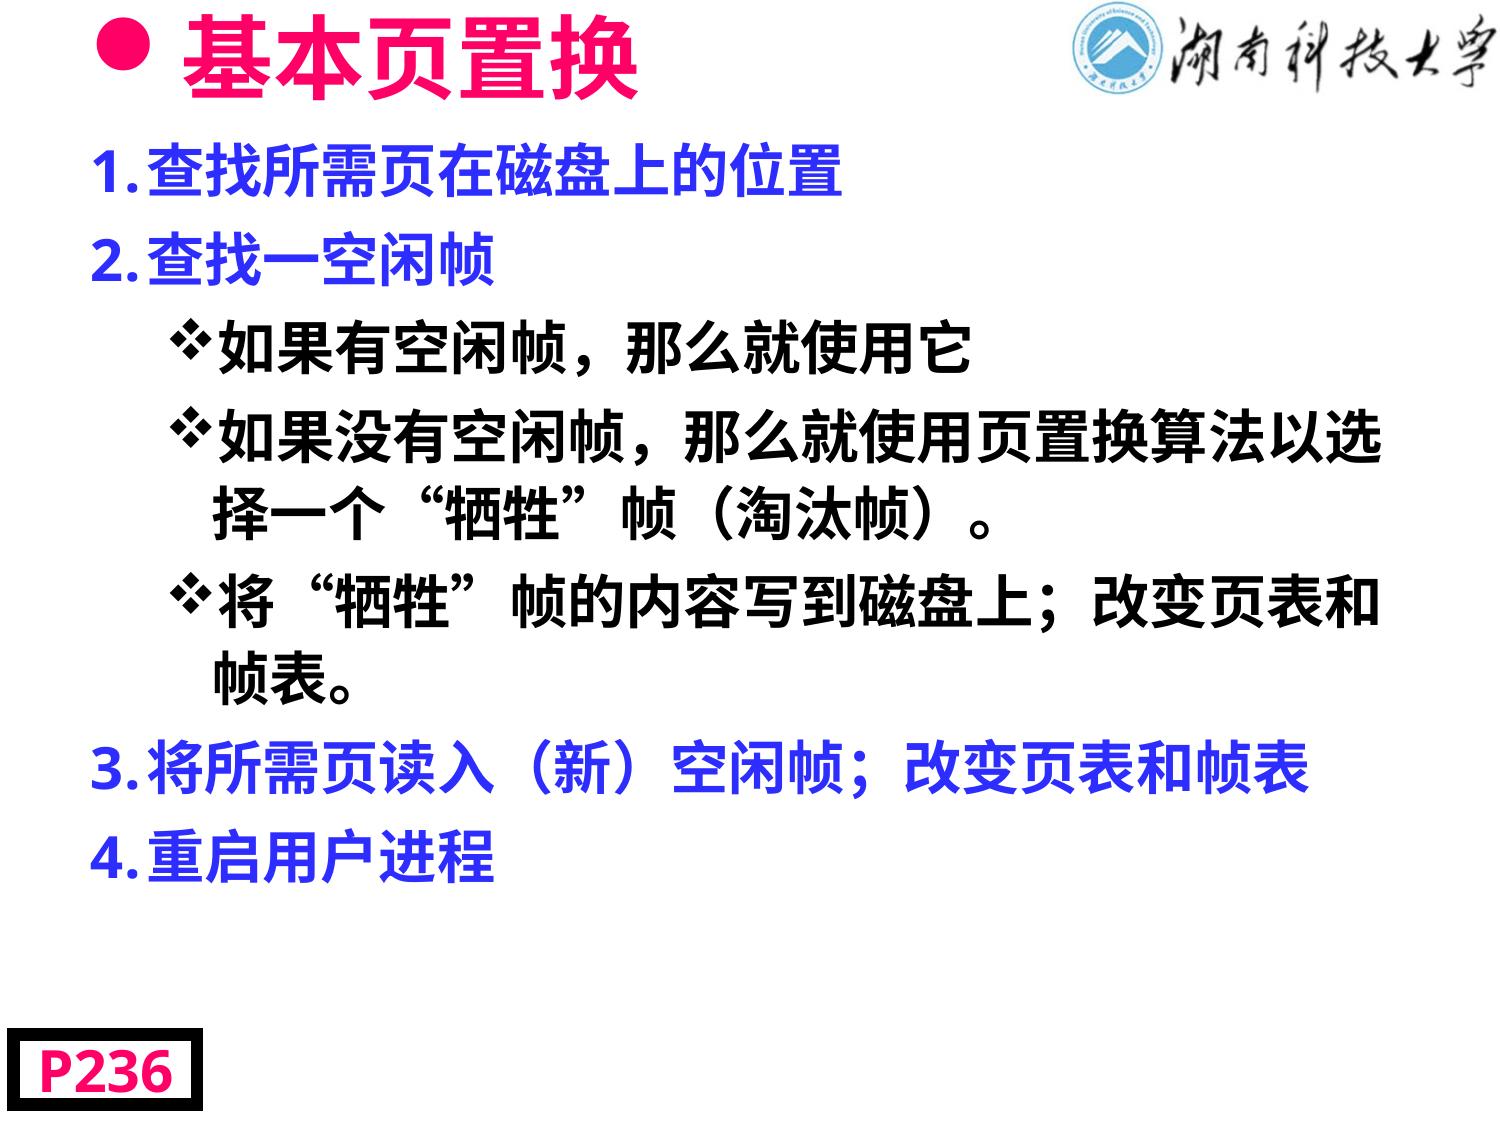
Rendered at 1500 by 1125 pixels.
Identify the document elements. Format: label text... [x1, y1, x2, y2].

title 基本页置换 [74, 0, 1426, 112]
text_box P236 [13, 1034, 198, 1105]
picture [1426, 0, 1500, 97]
list 查找所需页在磁盘上的位置 查找一空闲帧 如果有空闲帧，那么就使用它 如果没有空闲帧，那么就使用页置换算法以选择一个“牺牲”帧（淘汰帧）。 将“牺牲”帧的内容写到磁盘上；改变页表和帧表。 将所需页读入（新）空闲帧；改变页表和帧表 重启用户进程 [74, 119, 1426, 933]
